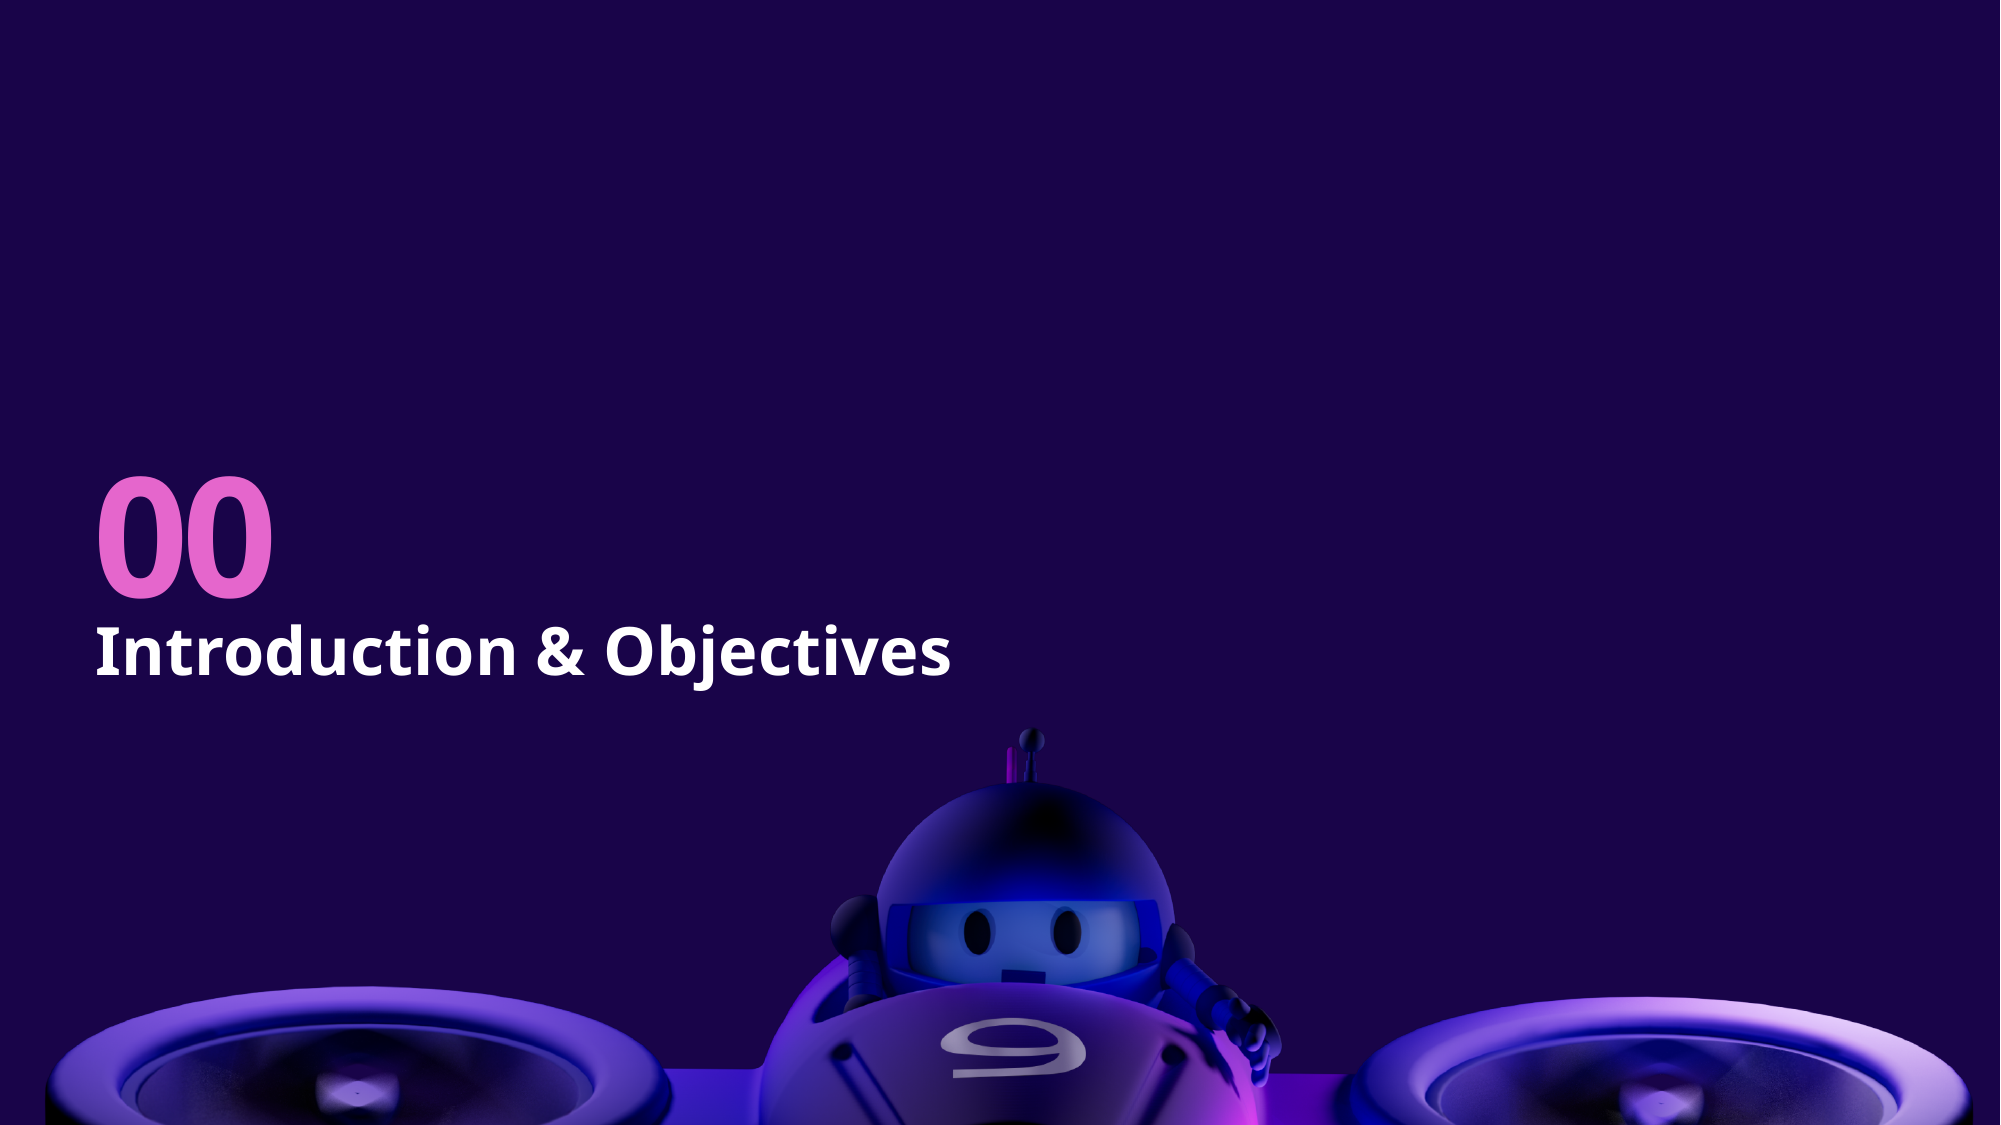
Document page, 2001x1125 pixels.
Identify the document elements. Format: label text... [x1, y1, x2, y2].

list Introduction & Objectives [95, 609, 987, 690]
title 00 [93, 479, 1014, 583]
picture [11, 670, 2001, 1125]
